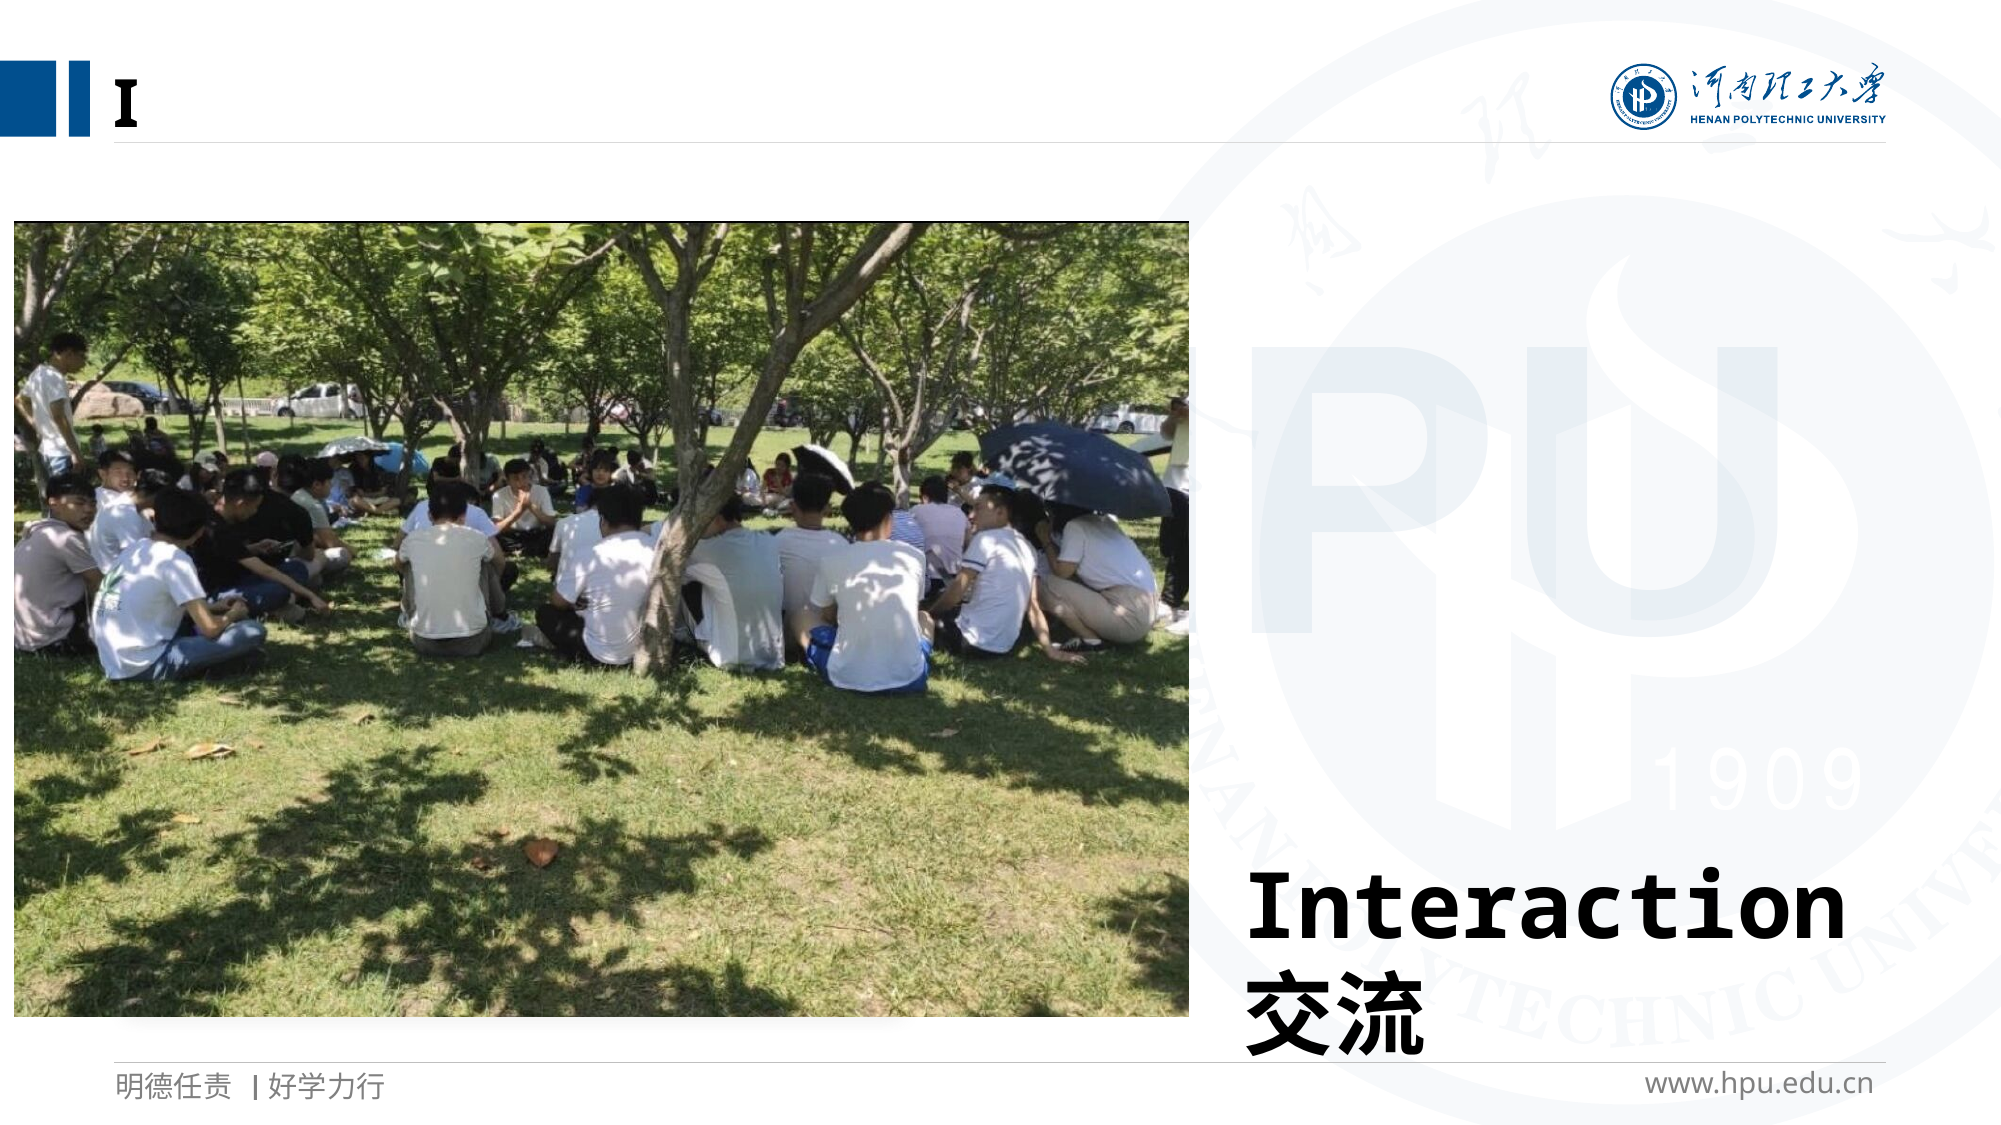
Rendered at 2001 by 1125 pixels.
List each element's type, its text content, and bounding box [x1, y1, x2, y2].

picture [14, 221, 1189, 1017]
text_box Interaction 交流 [1227, 839, 1970, 1075]
title I [114, 59, 1641, 150]
text_box HPU [908, 209, 1911, 725]
